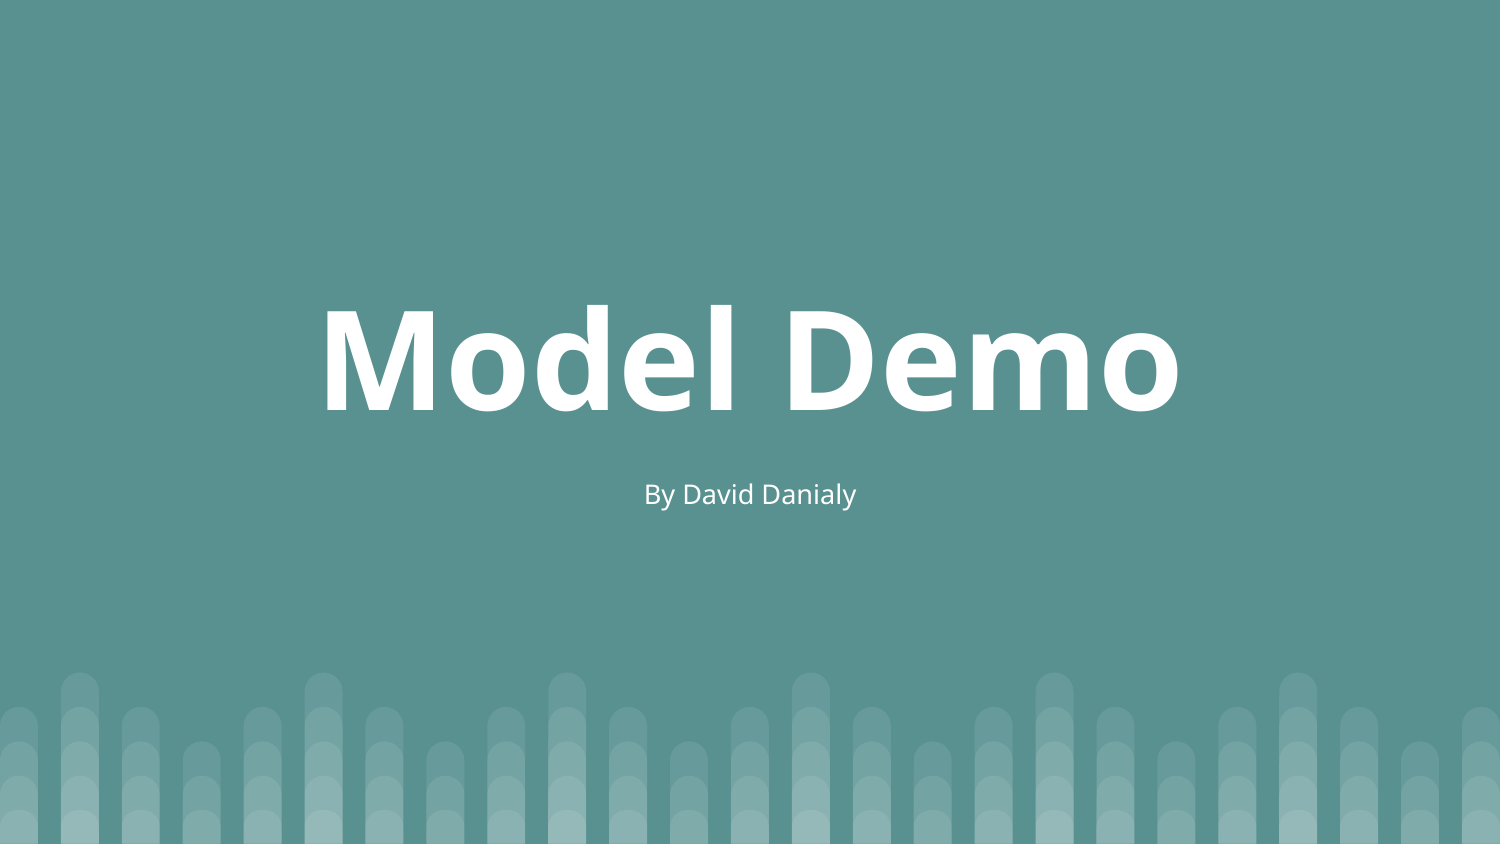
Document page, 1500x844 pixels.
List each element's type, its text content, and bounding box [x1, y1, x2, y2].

title Model Demo [227, 201, 1273, 457]
list By David Danialy [227, 457, 1273, 640]
